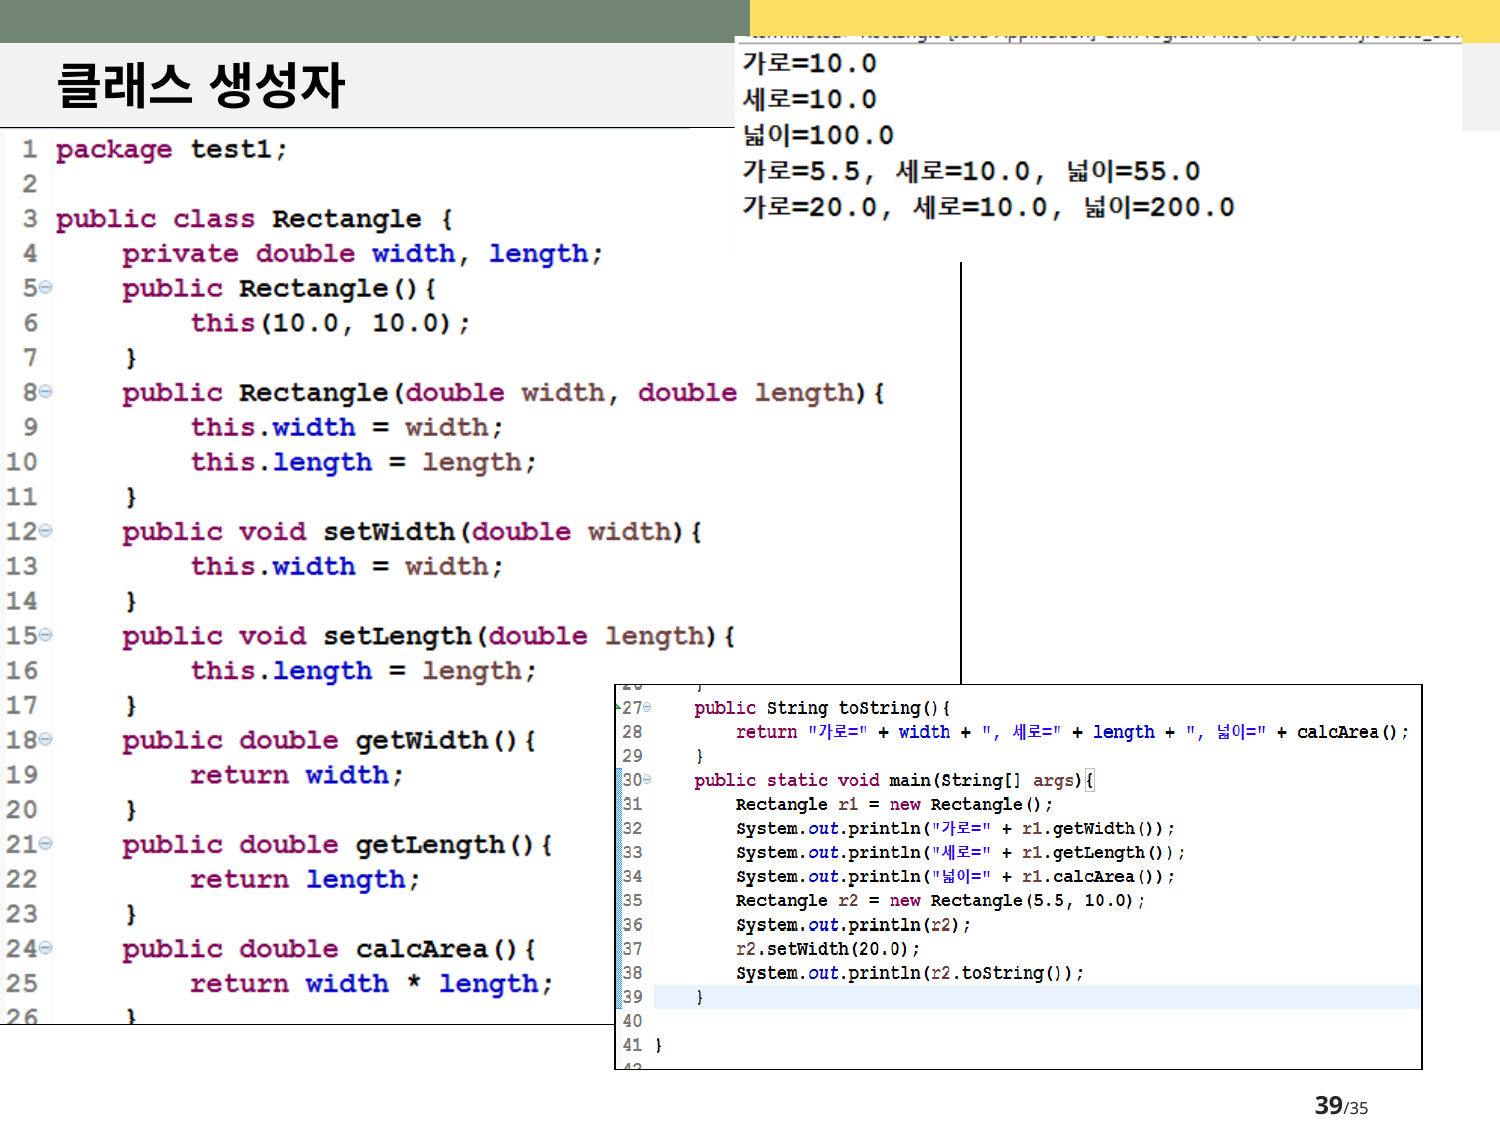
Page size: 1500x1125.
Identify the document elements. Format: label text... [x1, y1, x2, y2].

title 클래스 생성자 [41, 42, 729, 126]
picture [0, 36, 1463, 1069]
